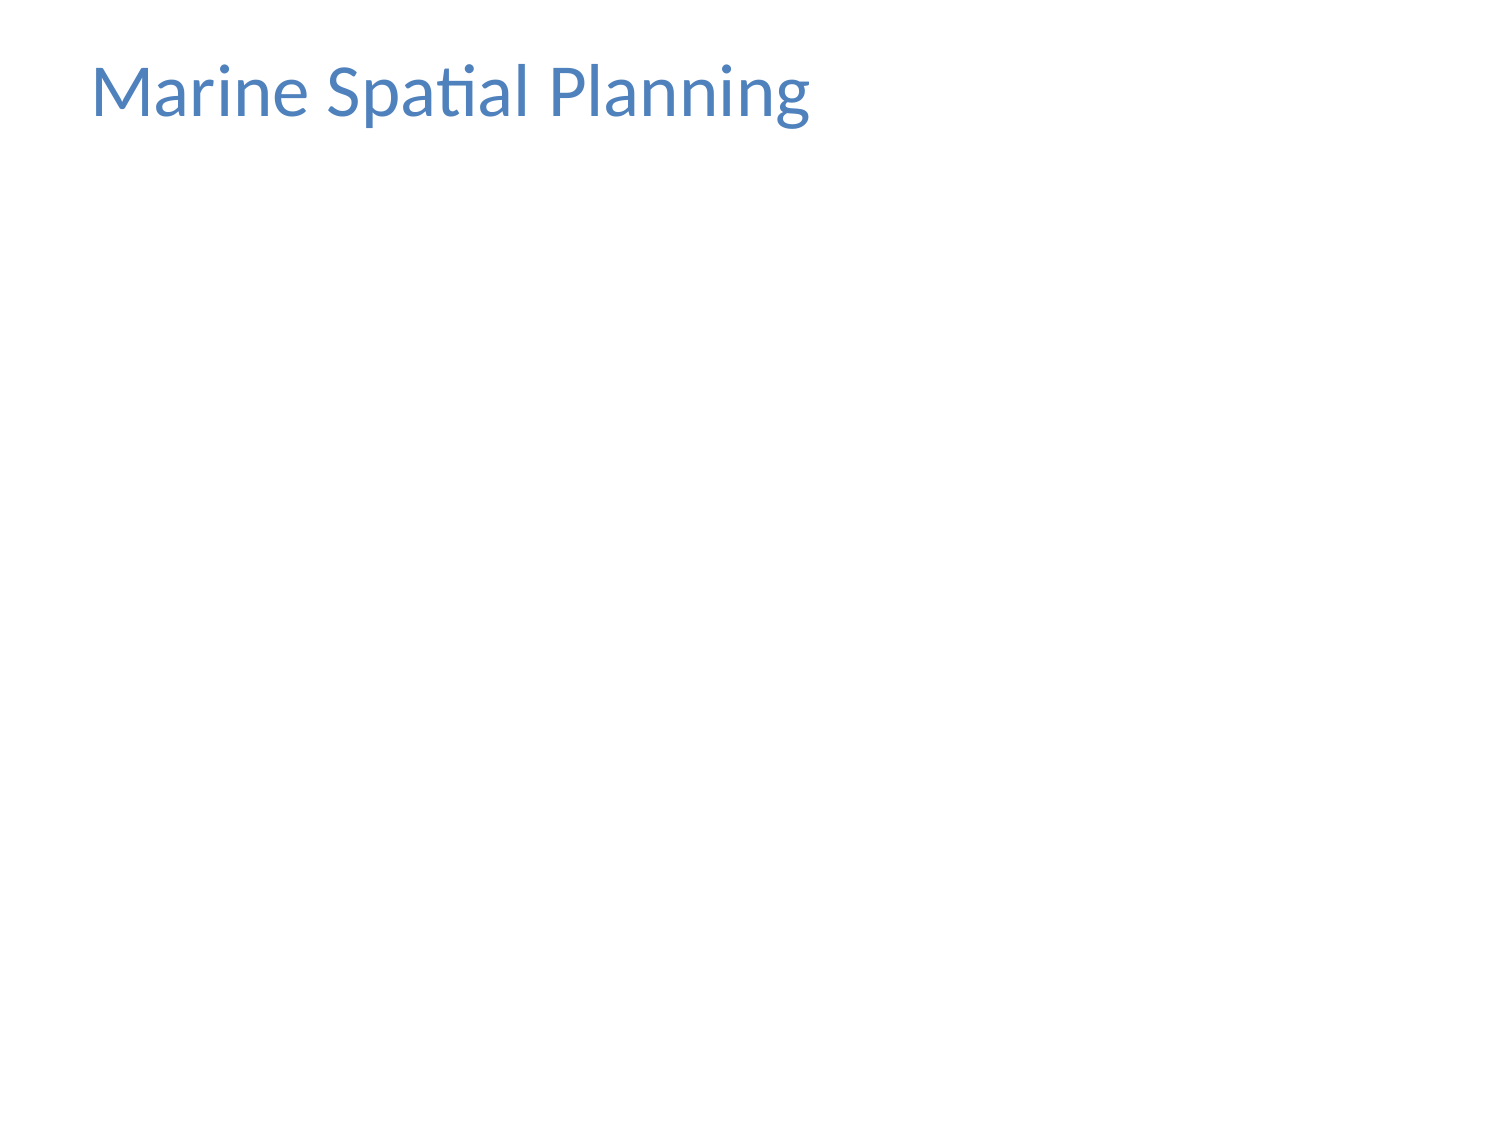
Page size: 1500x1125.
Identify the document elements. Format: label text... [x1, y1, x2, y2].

title Marine Spatial Planning [75, 30, 1425, 144]
